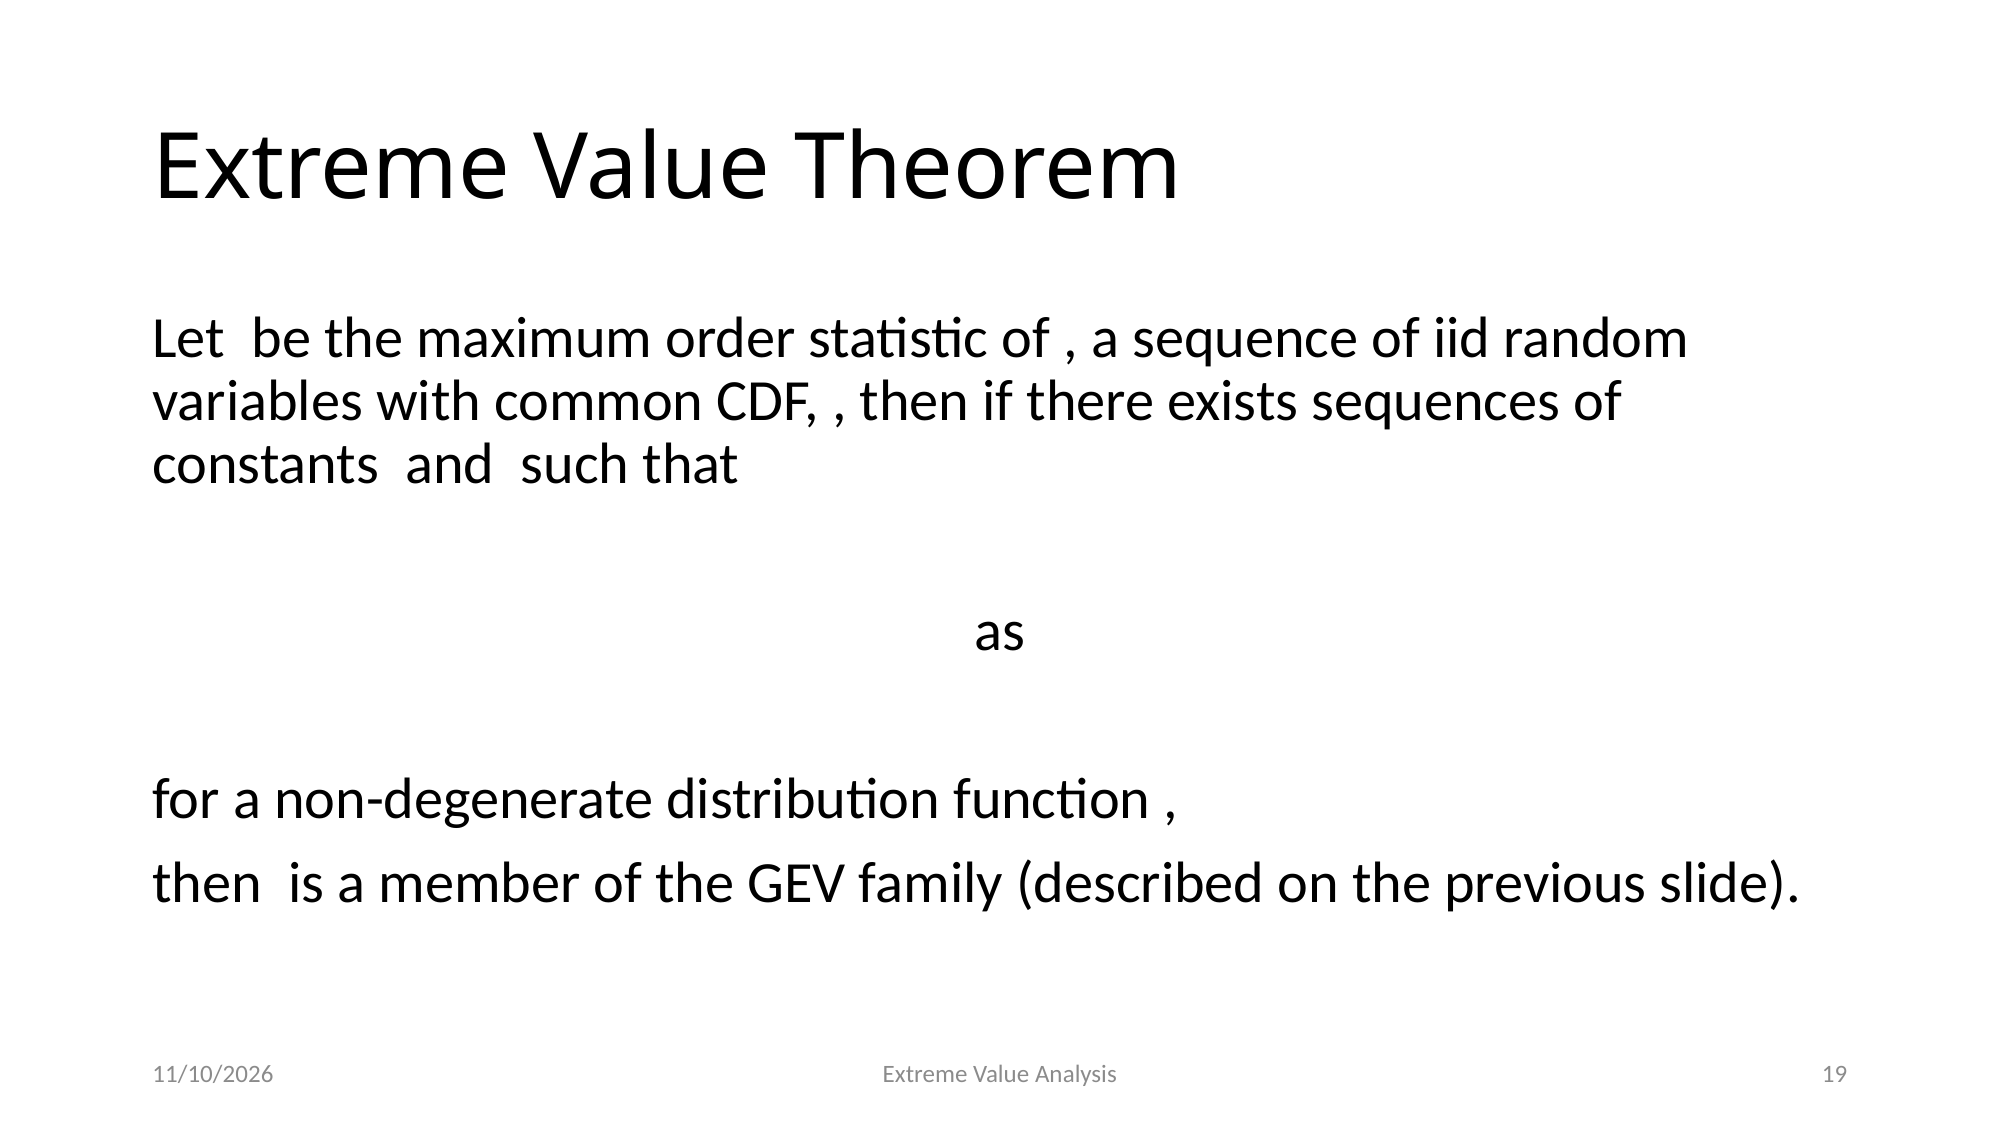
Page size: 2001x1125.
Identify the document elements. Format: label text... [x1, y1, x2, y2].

title Extreme Value Theorem [137, 59, 1863, 278]
slide_number 19 [1412, 1042, 1863, 1103]
footer Extreme Value Analysis [662, 1042, 1338, 1103]
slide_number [137, 1042, 588, 1103]
